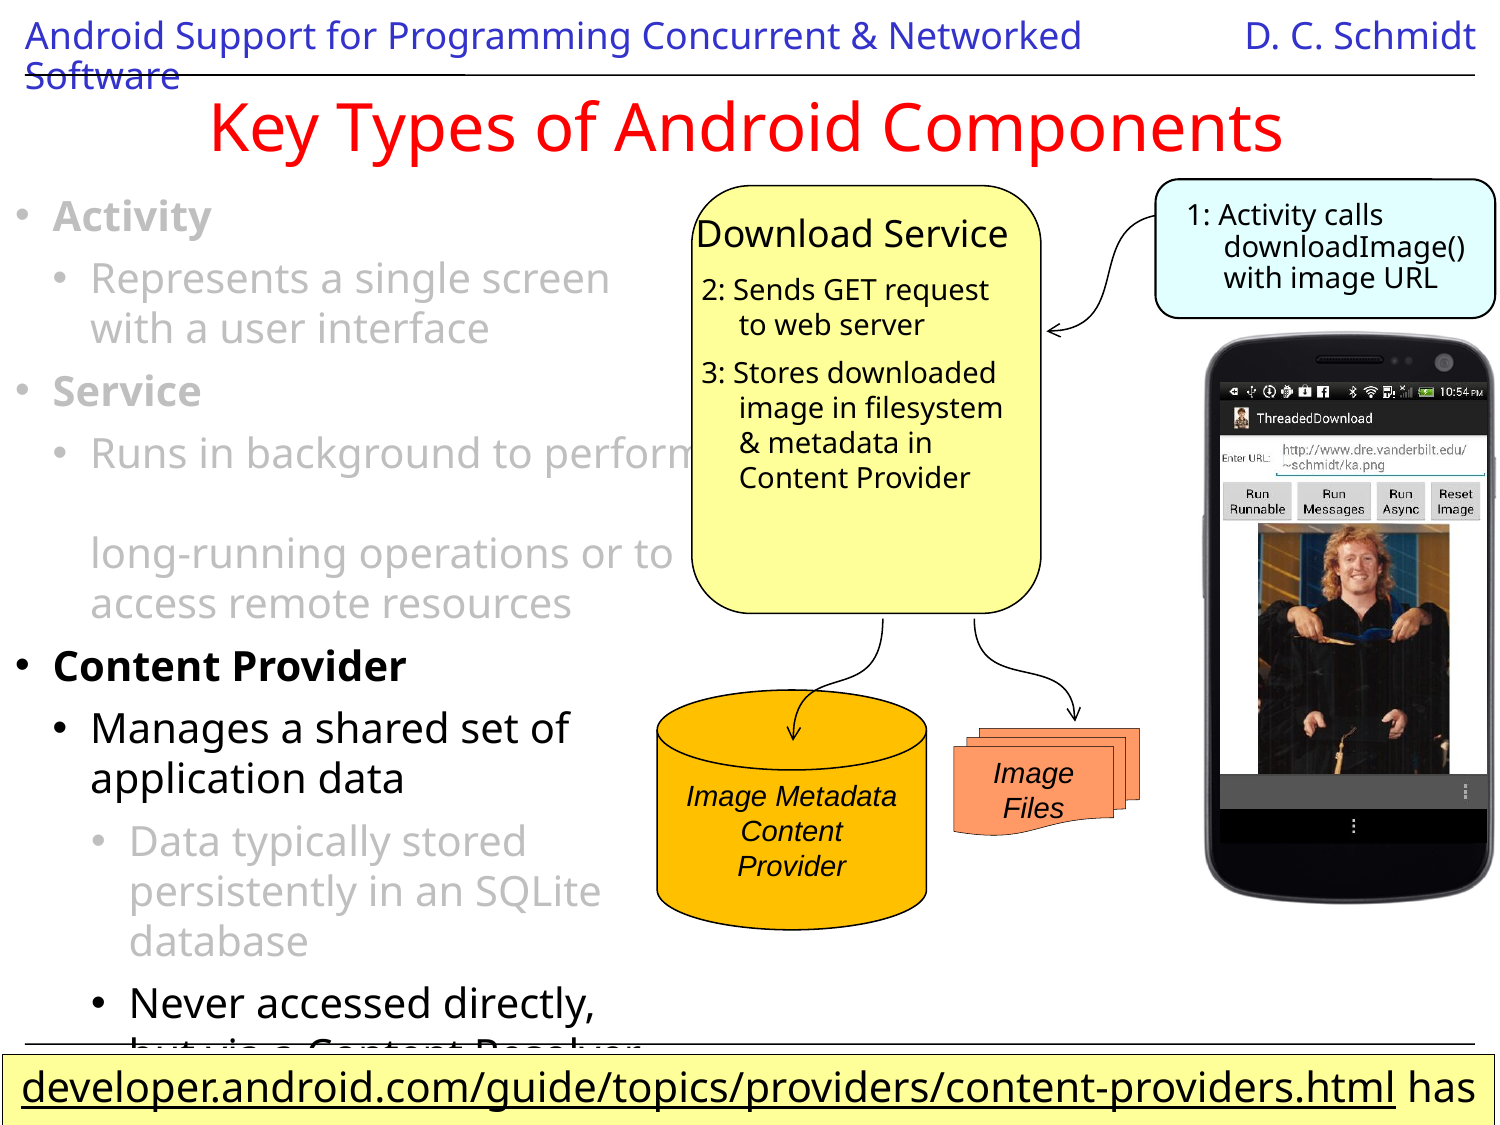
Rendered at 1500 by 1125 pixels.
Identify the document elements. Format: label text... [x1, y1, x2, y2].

text_box Image Files [953, 728, 1140, 836]
text_box 1: Activity calls downloadImage() with image URL [1171, 193, 1500, 303]
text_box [1046, 213, 1176, 332]
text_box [691, 185, 1042, 614]
text_box [2, 1048, 1500, 1125]
text_box developer.android.com/guide/topics/providers/content-providers.html has more [2, 1054, 1495, 1125]
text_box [1197, 322, 1500, 914]
text_box Image Metadata Content Provider [657, 690, 927, 930]
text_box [776, 634, 900, 725]
text_box [1155, 179, 1494, 212]
text_box [1180, 303, 1494, 319]
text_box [972, 619, 1077, 721]
list Activity Represents a single screen with a user interface Service Runs in background to perform long-running operations or to access remote resources Content Provider Manages a shared set of application data Data typically stored persistently in an SQLite database Never accessed directly, but via a Content Resolver [0, 181, 727, 983]
title Key Types of Android Components [2, 22, 1491, 212]
